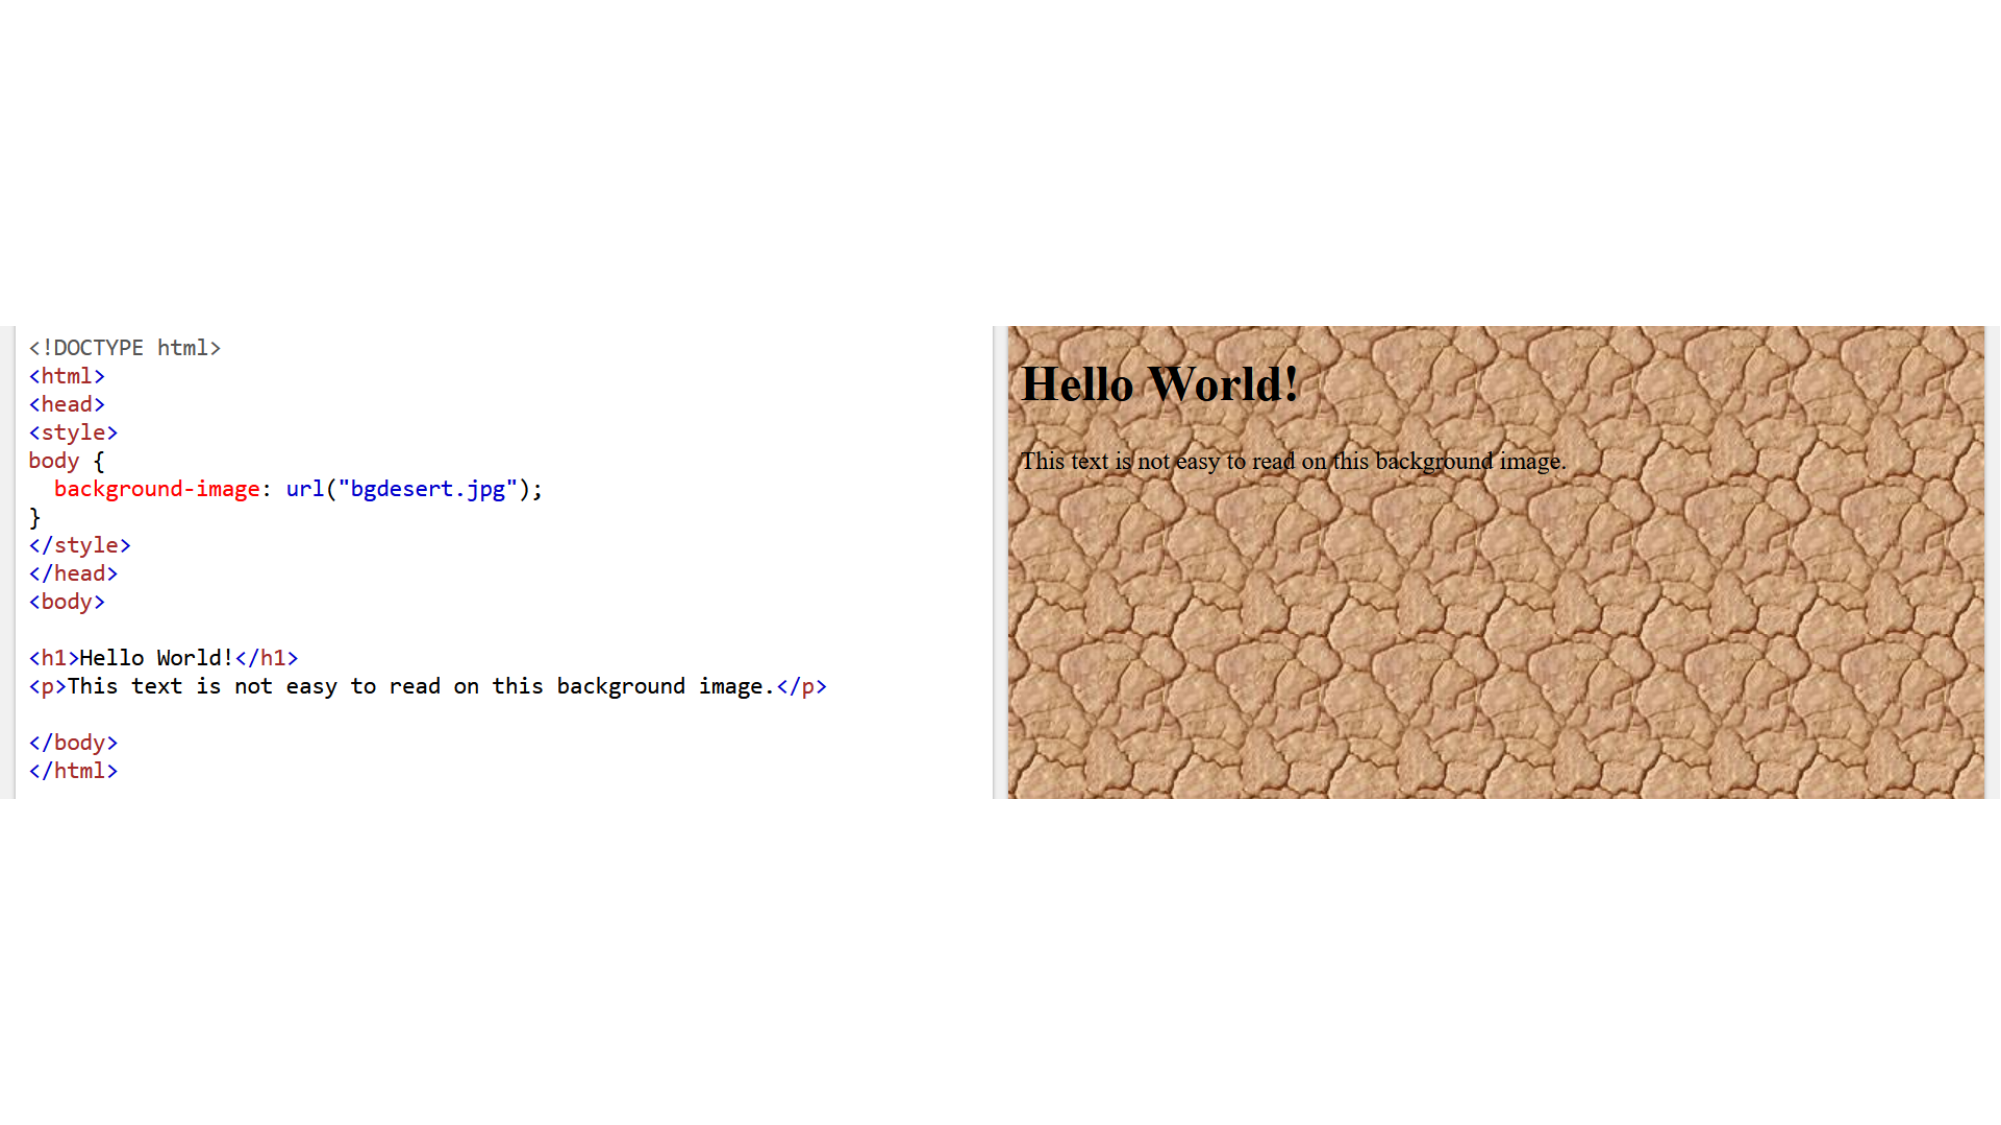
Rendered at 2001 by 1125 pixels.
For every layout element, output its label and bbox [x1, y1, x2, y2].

picture [0, 326, 2000, 799]
